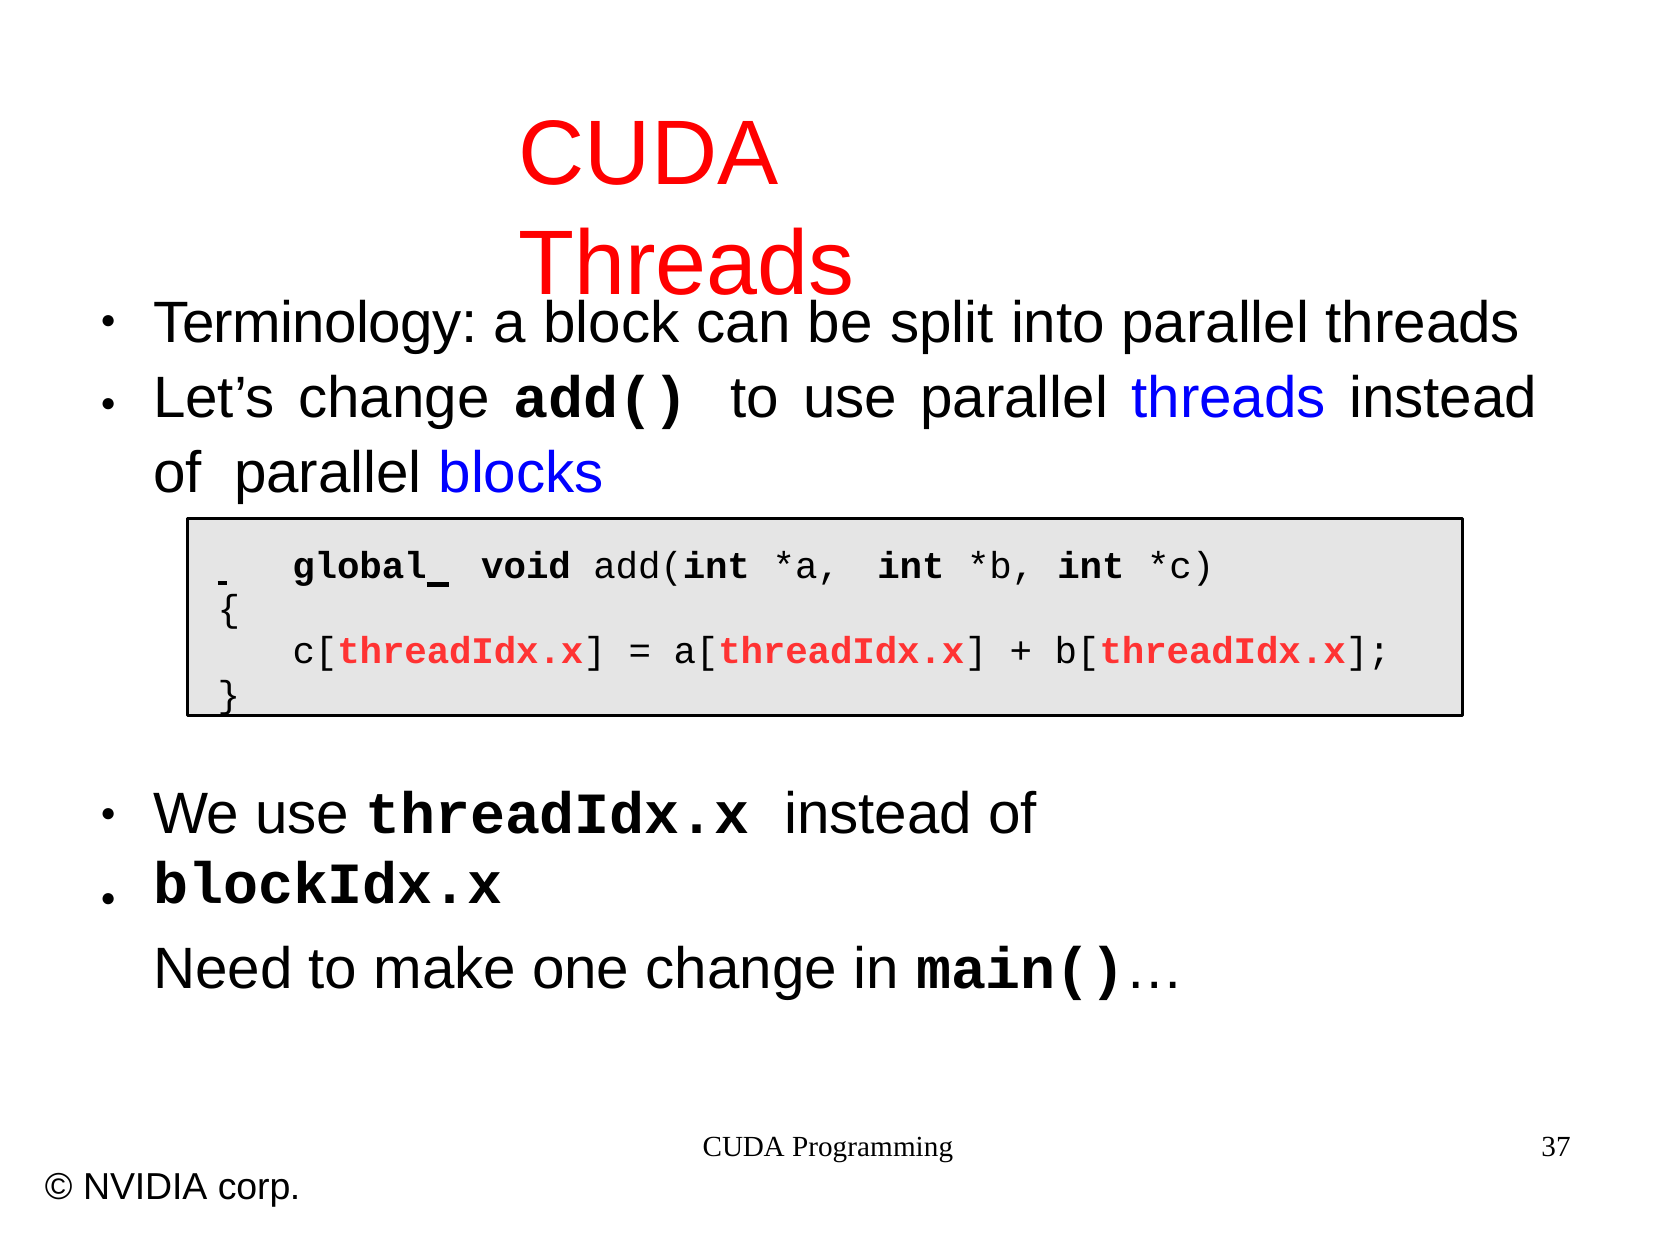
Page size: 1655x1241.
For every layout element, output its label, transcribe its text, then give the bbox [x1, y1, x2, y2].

footer CUDA Programming [700, 1127, 955, 1241]
text_box ● [98, 383, 124, 417]
text_box We use threadIdx.x instead of blockIdx.x Need to make one change in main()… [151, 757, 1390, 1000]
text_box global void add(int *a, int *b, int *c) { c[threadIdx.x] = a[threadIdx.x] + b[threadIdx.x]; } [187, 518, 1463, 716]
text_box Terminology: a block can be split into parallel threads Let’s change add() to use parallel threads instead of parallel blocks [151, 272, 1538, 504]
title CUDA Threads [516, 90, 1136, 272]
text_box ● [98, 878, 124, 912]
text_box ● [98, 793, 124, 827]
slide_number 37 [1523, 1127, 1575, 1241]
text_box © NVIDIA corp. [42, 1163, 302, 1208]
text_box ● [98, 300, 124, 335]
